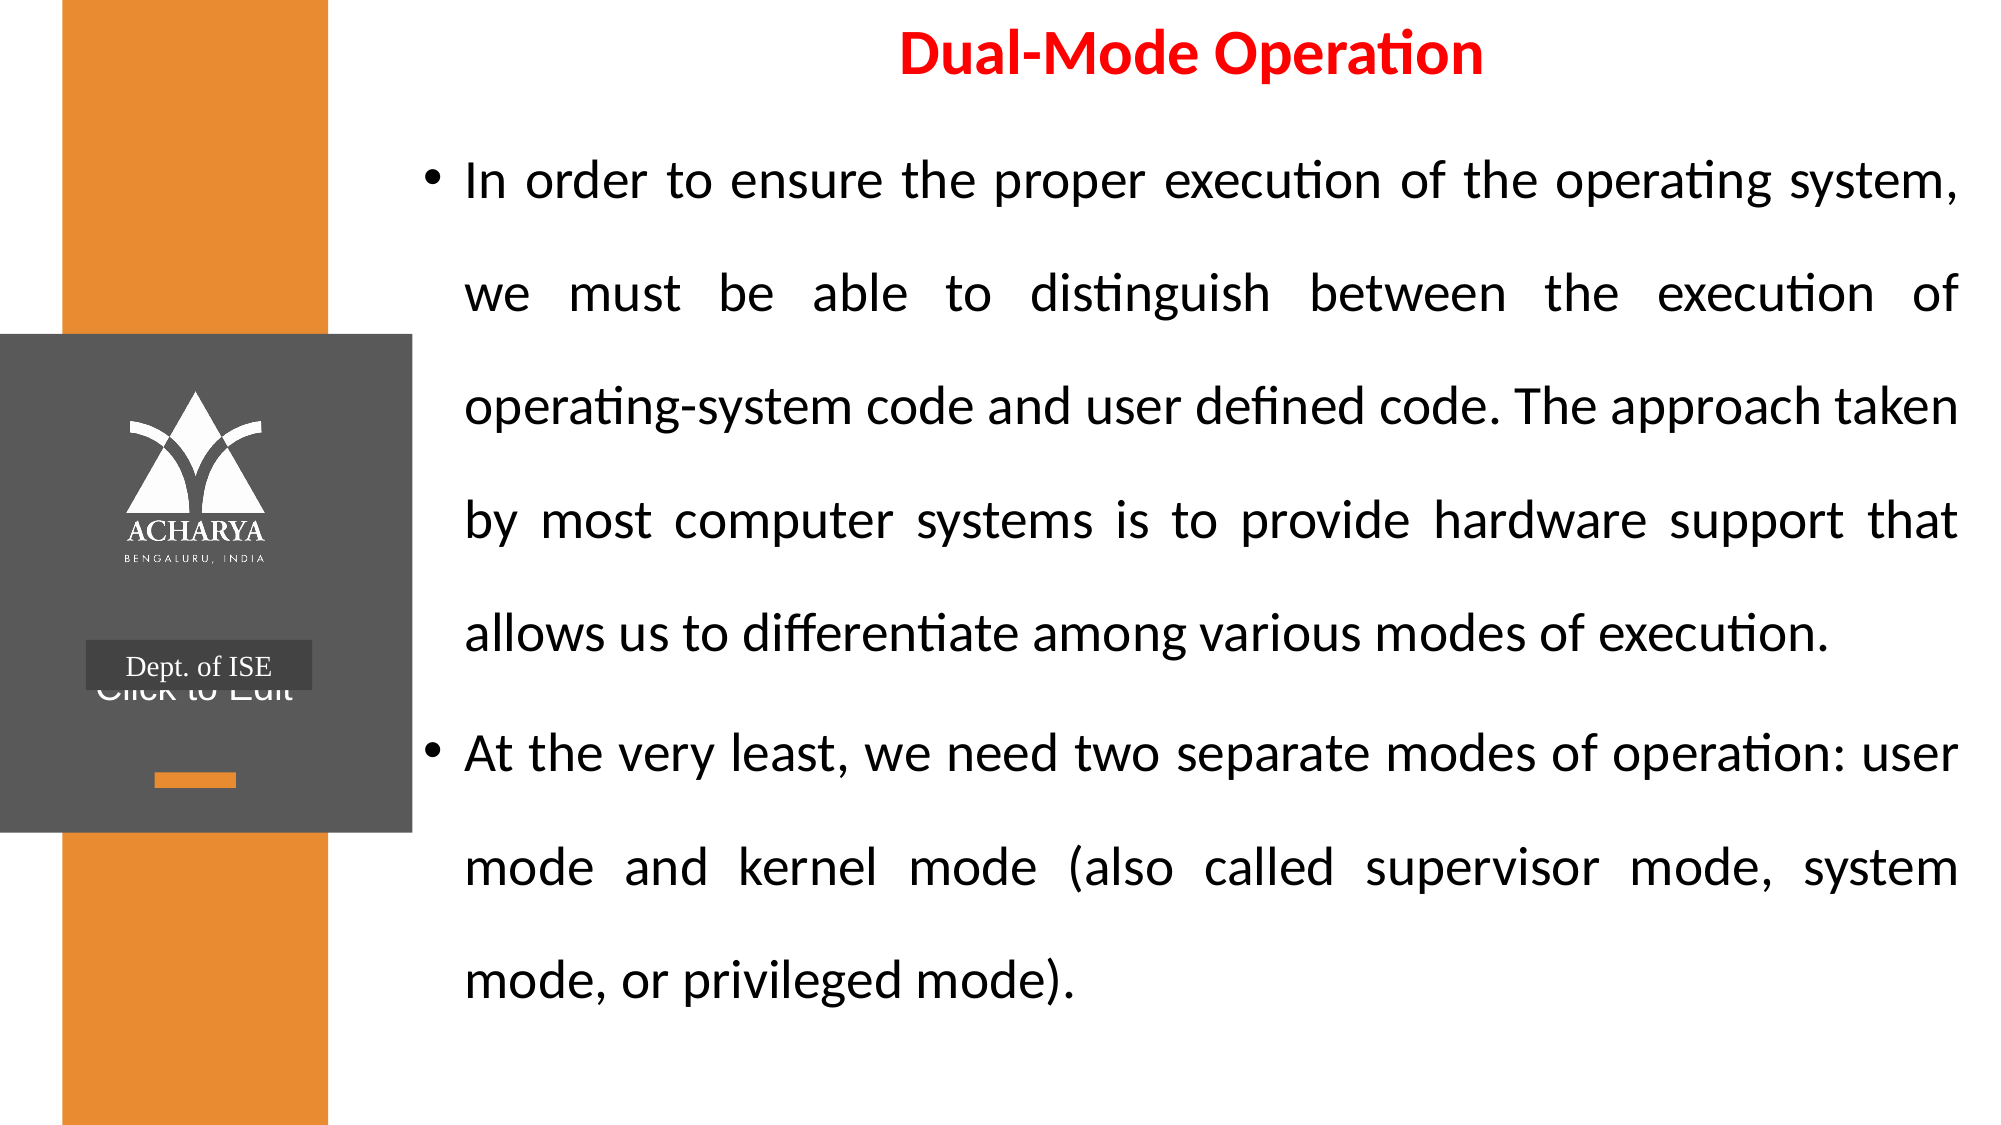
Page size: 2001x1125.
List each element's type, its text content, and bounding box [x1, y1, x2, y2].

text_box Dept. of ISE [85, 639, 313, 691]
picture [125, 391, 265, 564]
list Dual-Mode Operation In order to ensure the proper execution of the operating system, we must be able to distinguish between the execution of operating-system code and user defined code. The approach taken by most computer systems is to provide hardware support that allows us to differentiate among various modes of execution. At the very least, we need two separate modes of operation: user mode and kernel mode (also called supervisor mode, system mode, or privileged mode). [408, 11, 1977, 1125]
